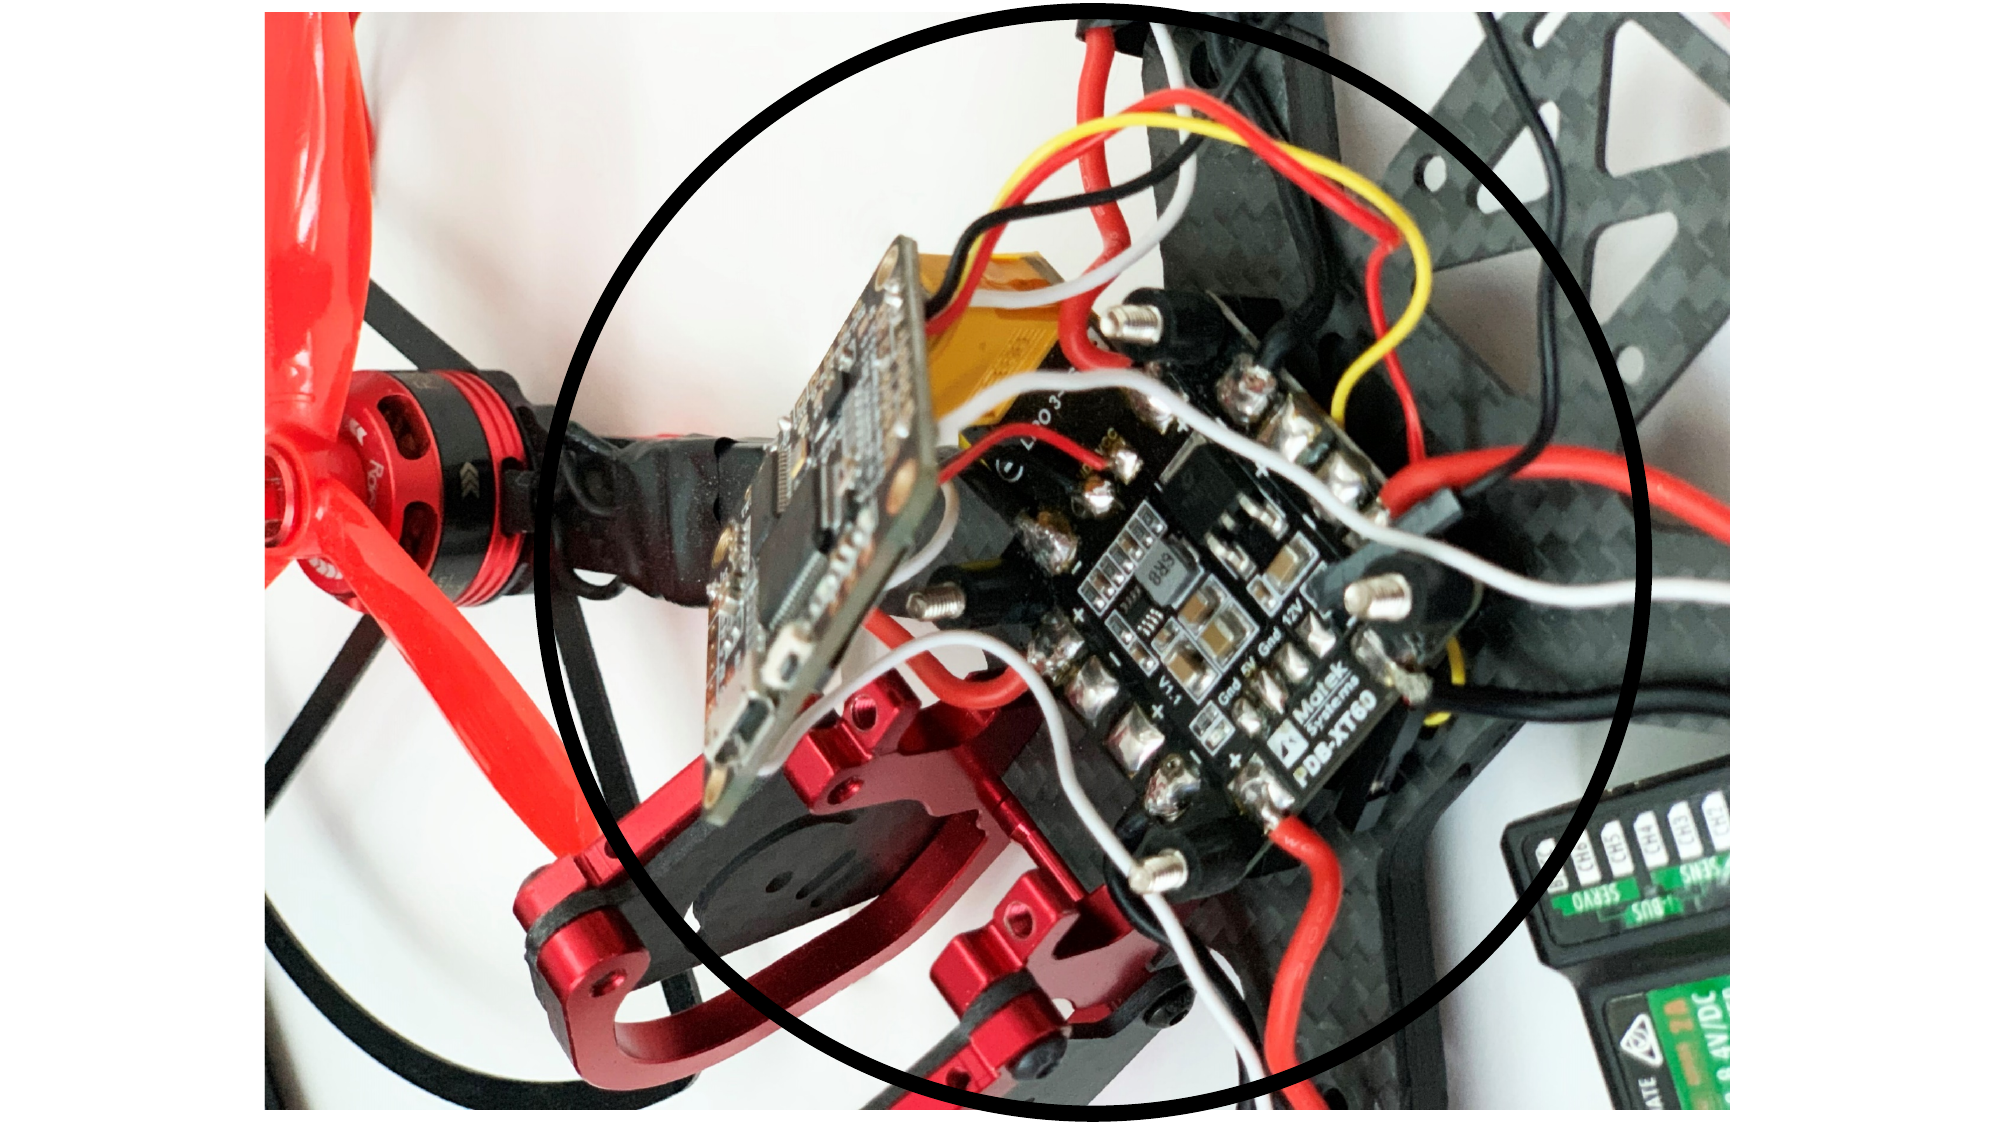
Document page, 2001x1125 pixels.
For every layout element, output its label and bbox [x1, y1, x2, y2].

text_box [1547, 248, 1646, 877]
picture [266, 0, 1728, 1125]
